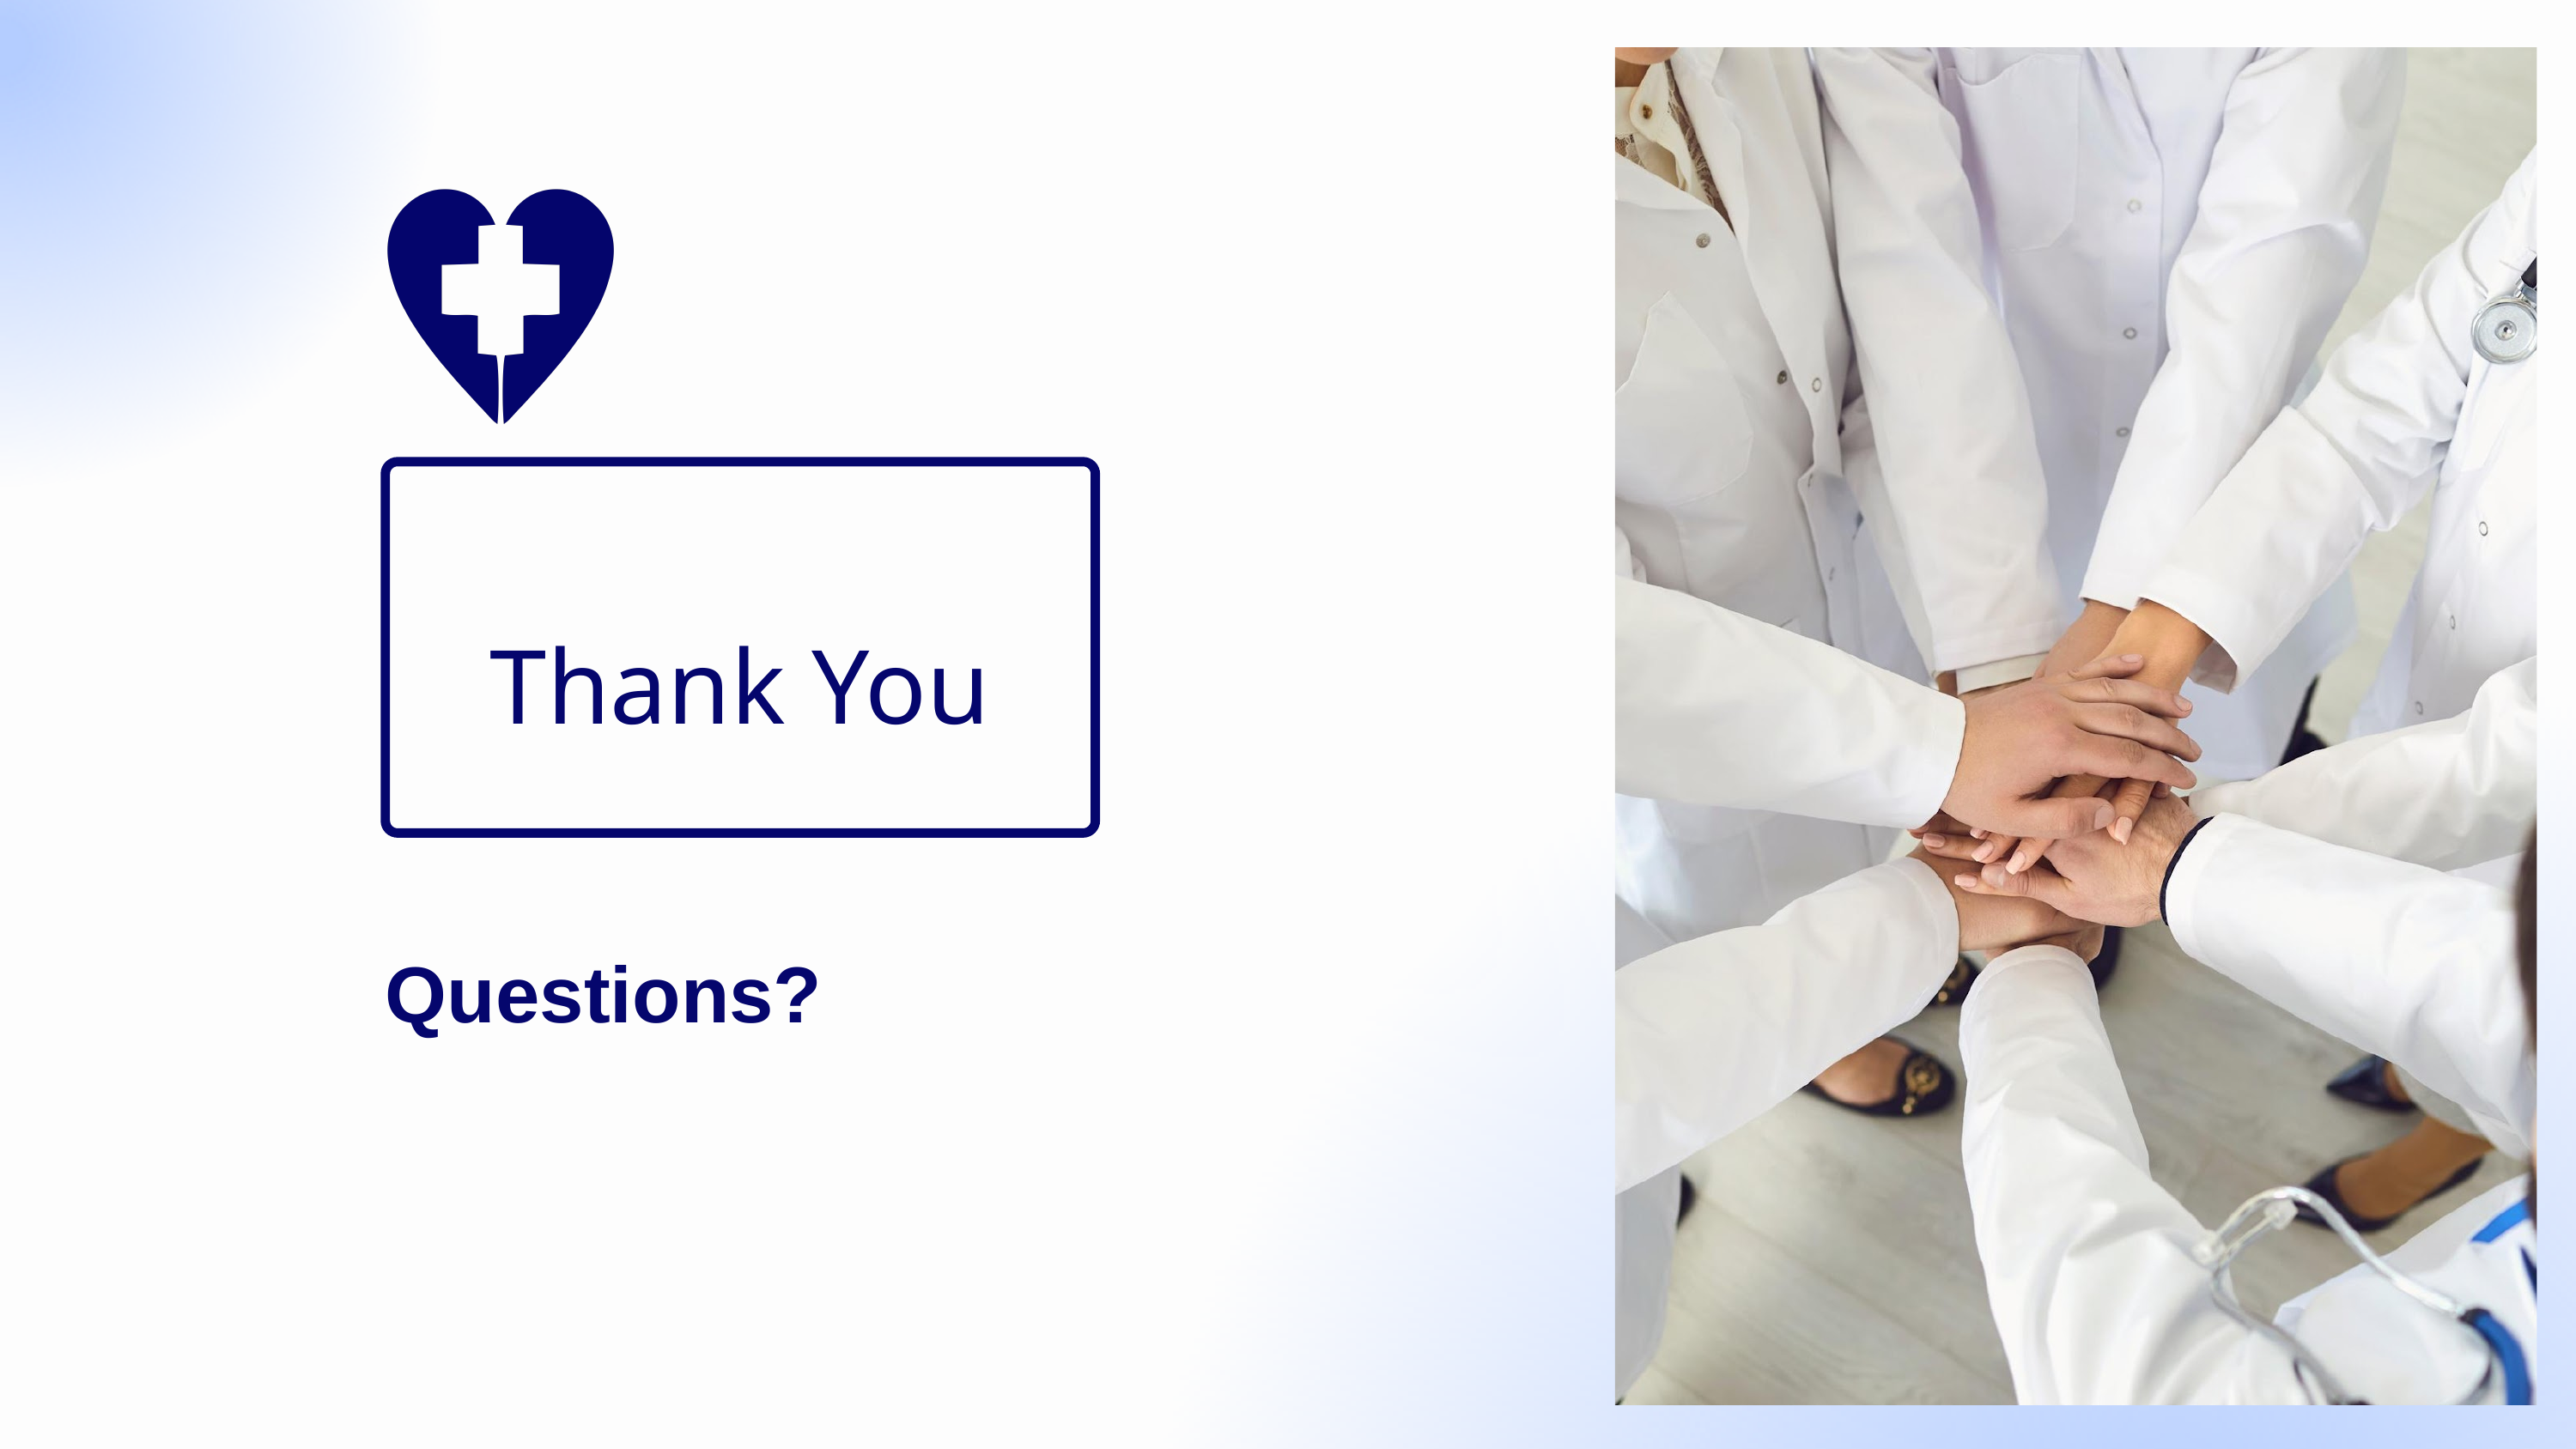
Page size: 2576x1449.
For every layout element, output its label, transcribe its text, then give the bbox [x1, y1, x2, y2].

text_box [385, 188, 617, 425]
text_box [1038, 530, 2576, 1449]
text_box Questions? [385, 905, 1382, 1039]
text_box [385, 461, 1096, 834]
text_box [0, 0, 486, 531]
text_box [1614, 47, 2537, 1405]
